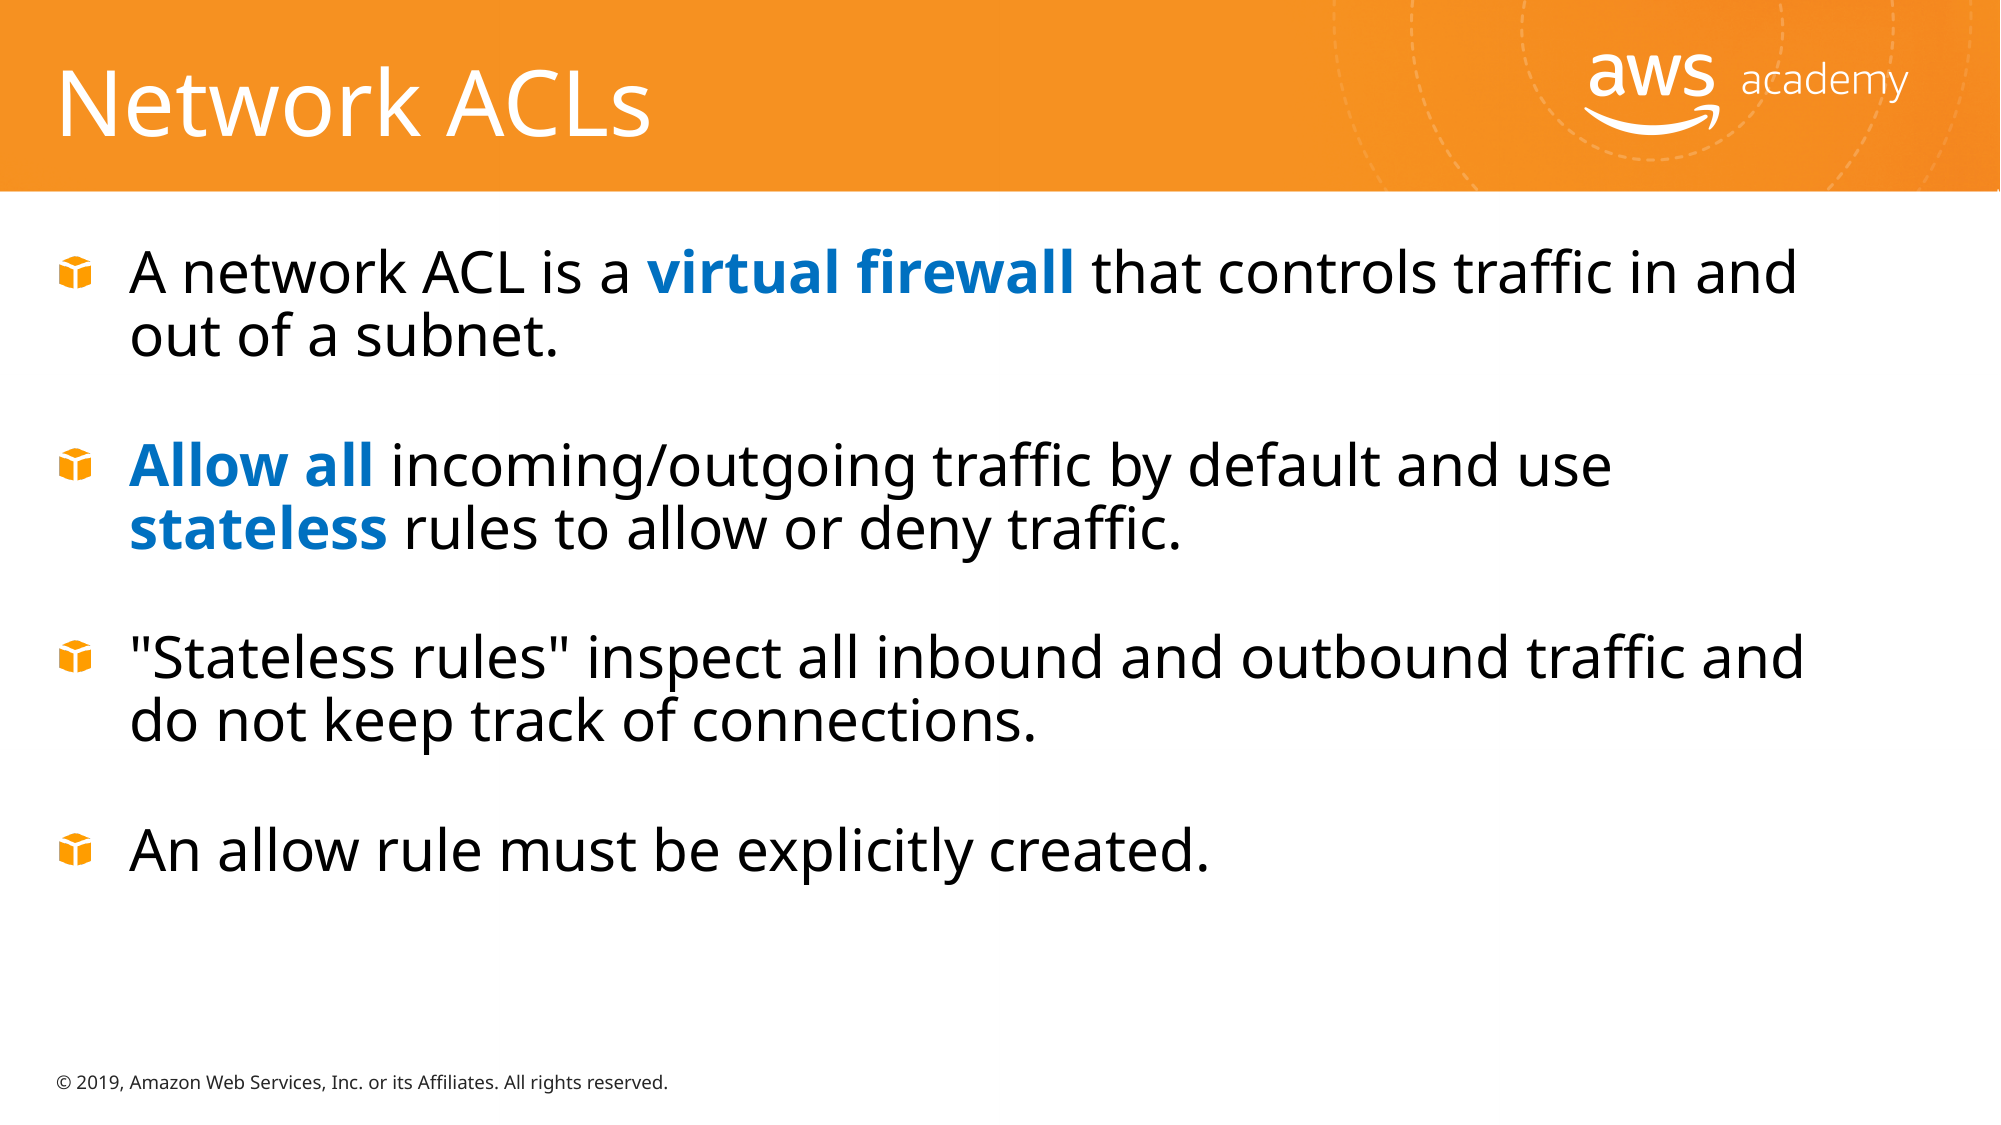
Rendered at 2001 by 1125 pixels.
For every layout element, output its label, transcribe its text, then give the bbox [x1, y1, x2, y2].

picture [0, 0, 1997, 1125]
title Network ACLs [39, 43, 1863, 172]
list A network ACL is a virtual firewall that controls traffic in and out of a subnet. Allow all incoming/outgoing traffic by default and use stateless rules to allow or deny traffic. "Stateless rules" inspect all inbound and outbound traffic and do not keep track of connections. An allow rule must be explicitly created. [39, 236, 1900, 1043]
